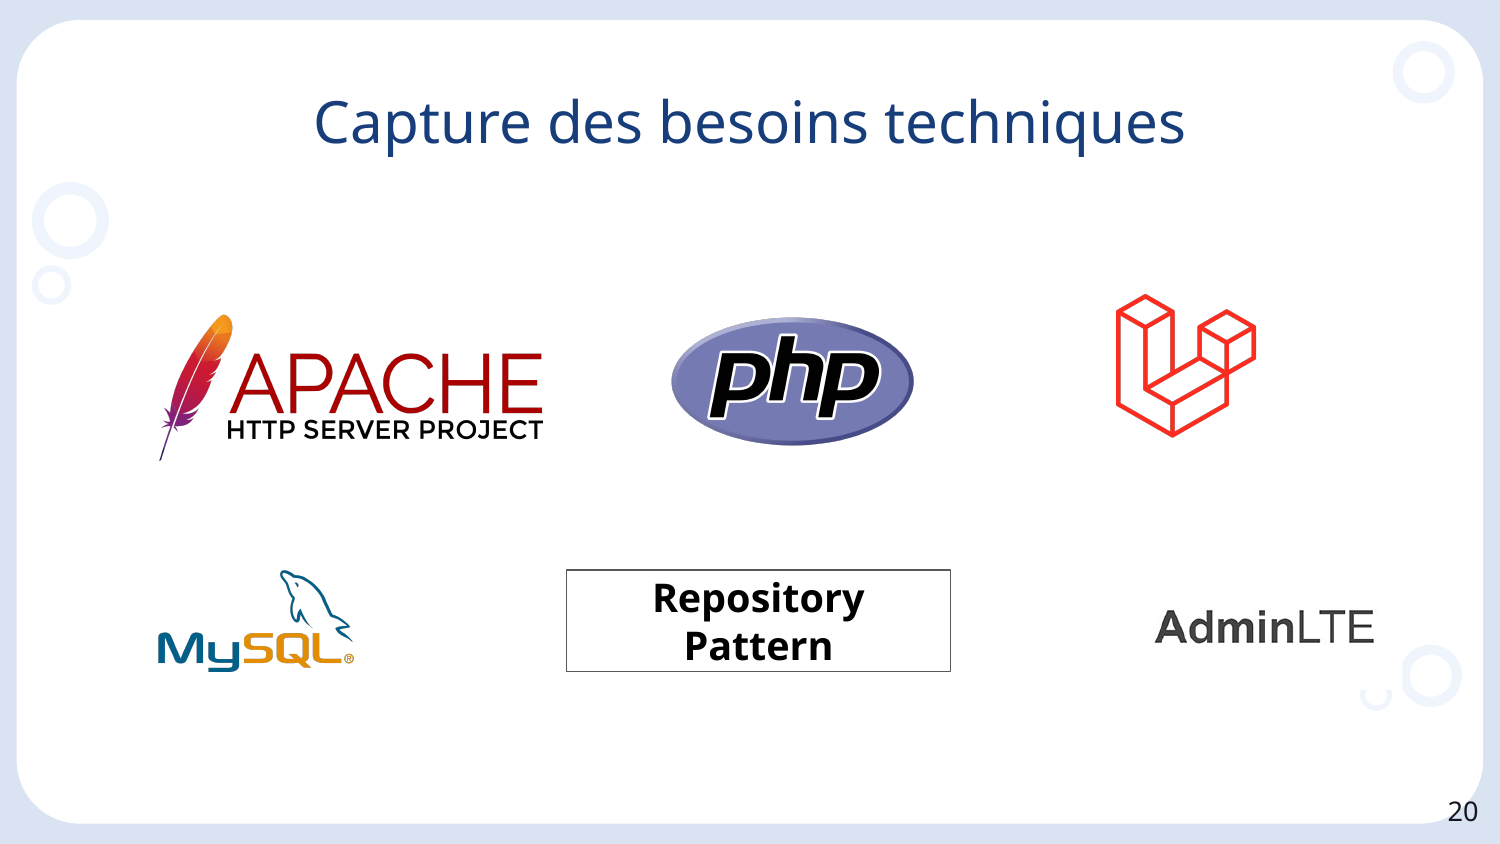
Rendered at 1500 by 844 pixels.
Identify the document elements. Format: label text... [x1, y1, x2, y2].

picture [668, 314, 917, 449]
picture [1116, 294, 1257, 441]
picture [157, 569, 355, 672]
text_box Repository Pattern [566, 570, 951, 672]
picture [158, 314, 544, 462]
slide_number ‹#› [1403, 779, 1494, 844]
picture [1126, 555, 1403, 690]
title Capture des besoins techniques [116, 72, 1383, 167]
